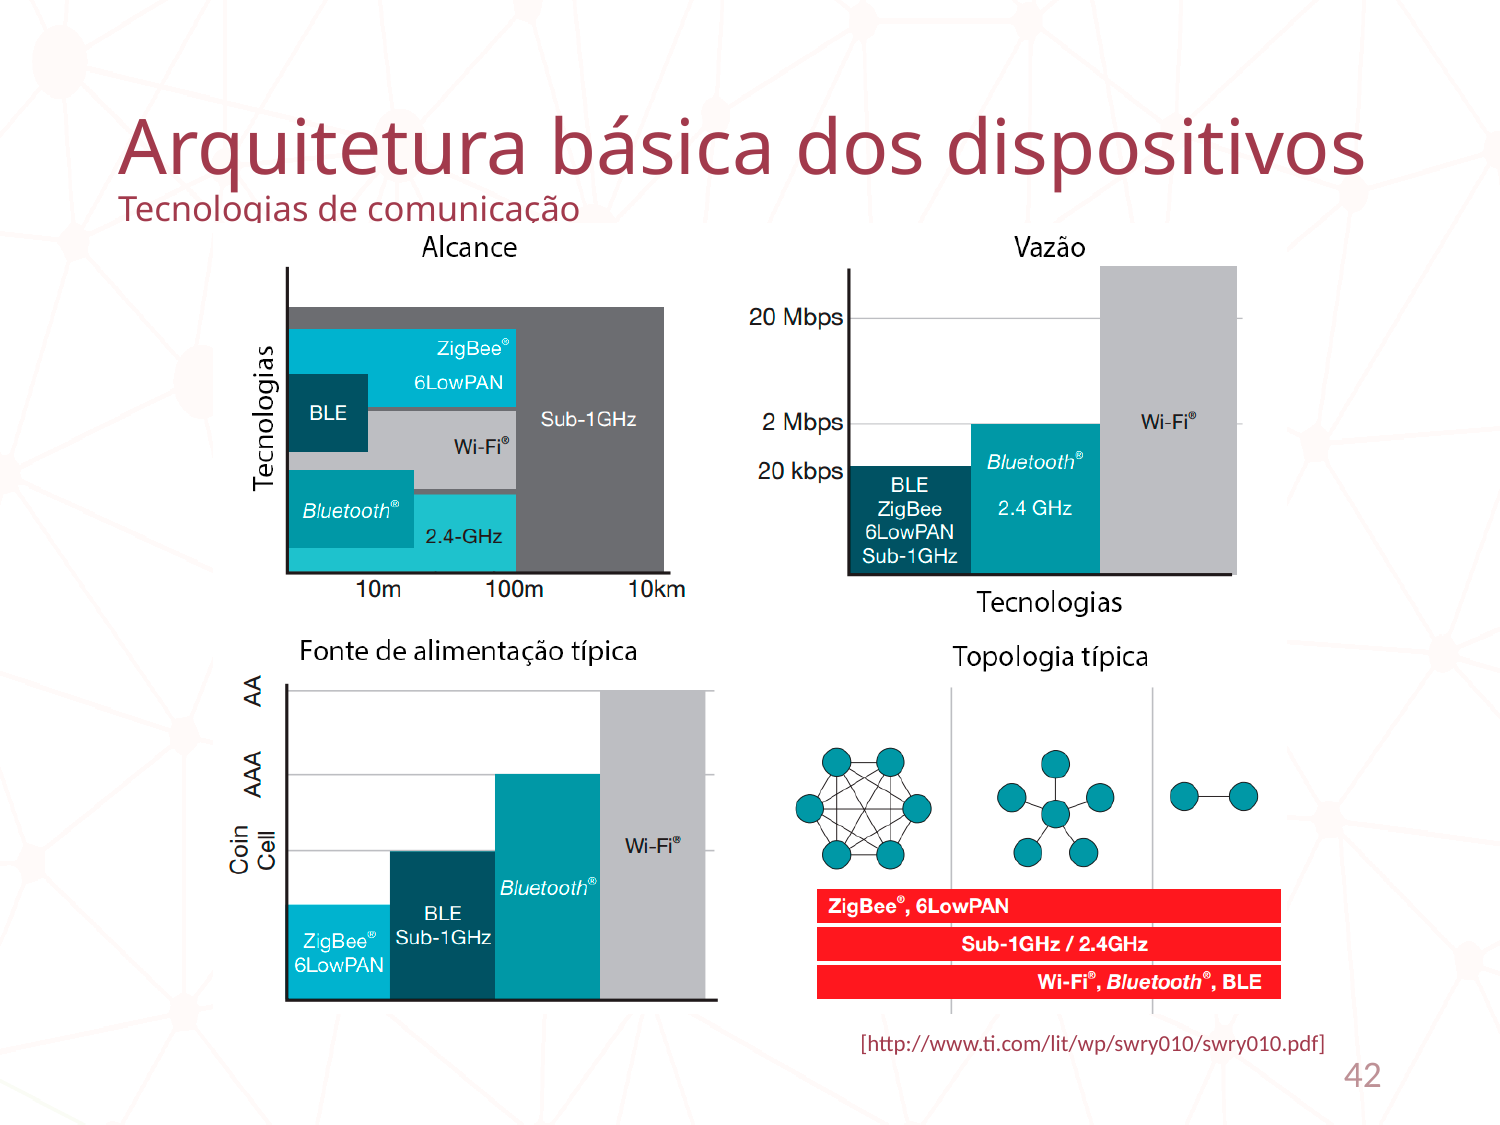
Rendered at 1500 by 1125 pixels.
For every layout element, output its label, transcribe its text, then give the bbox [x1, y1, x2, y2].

slide_number 42 [1059, 1064, 1397, 1103]
title Arquitetura básica dos dispositivos Tecnologias de comunicação [103, 59, 1397, 278]
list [213, 223, 1287, 1014]
text_box [http://www.ti.com/lit/wp/swry010/swry010.pdf] [845, 1021, 1397, 1064]
